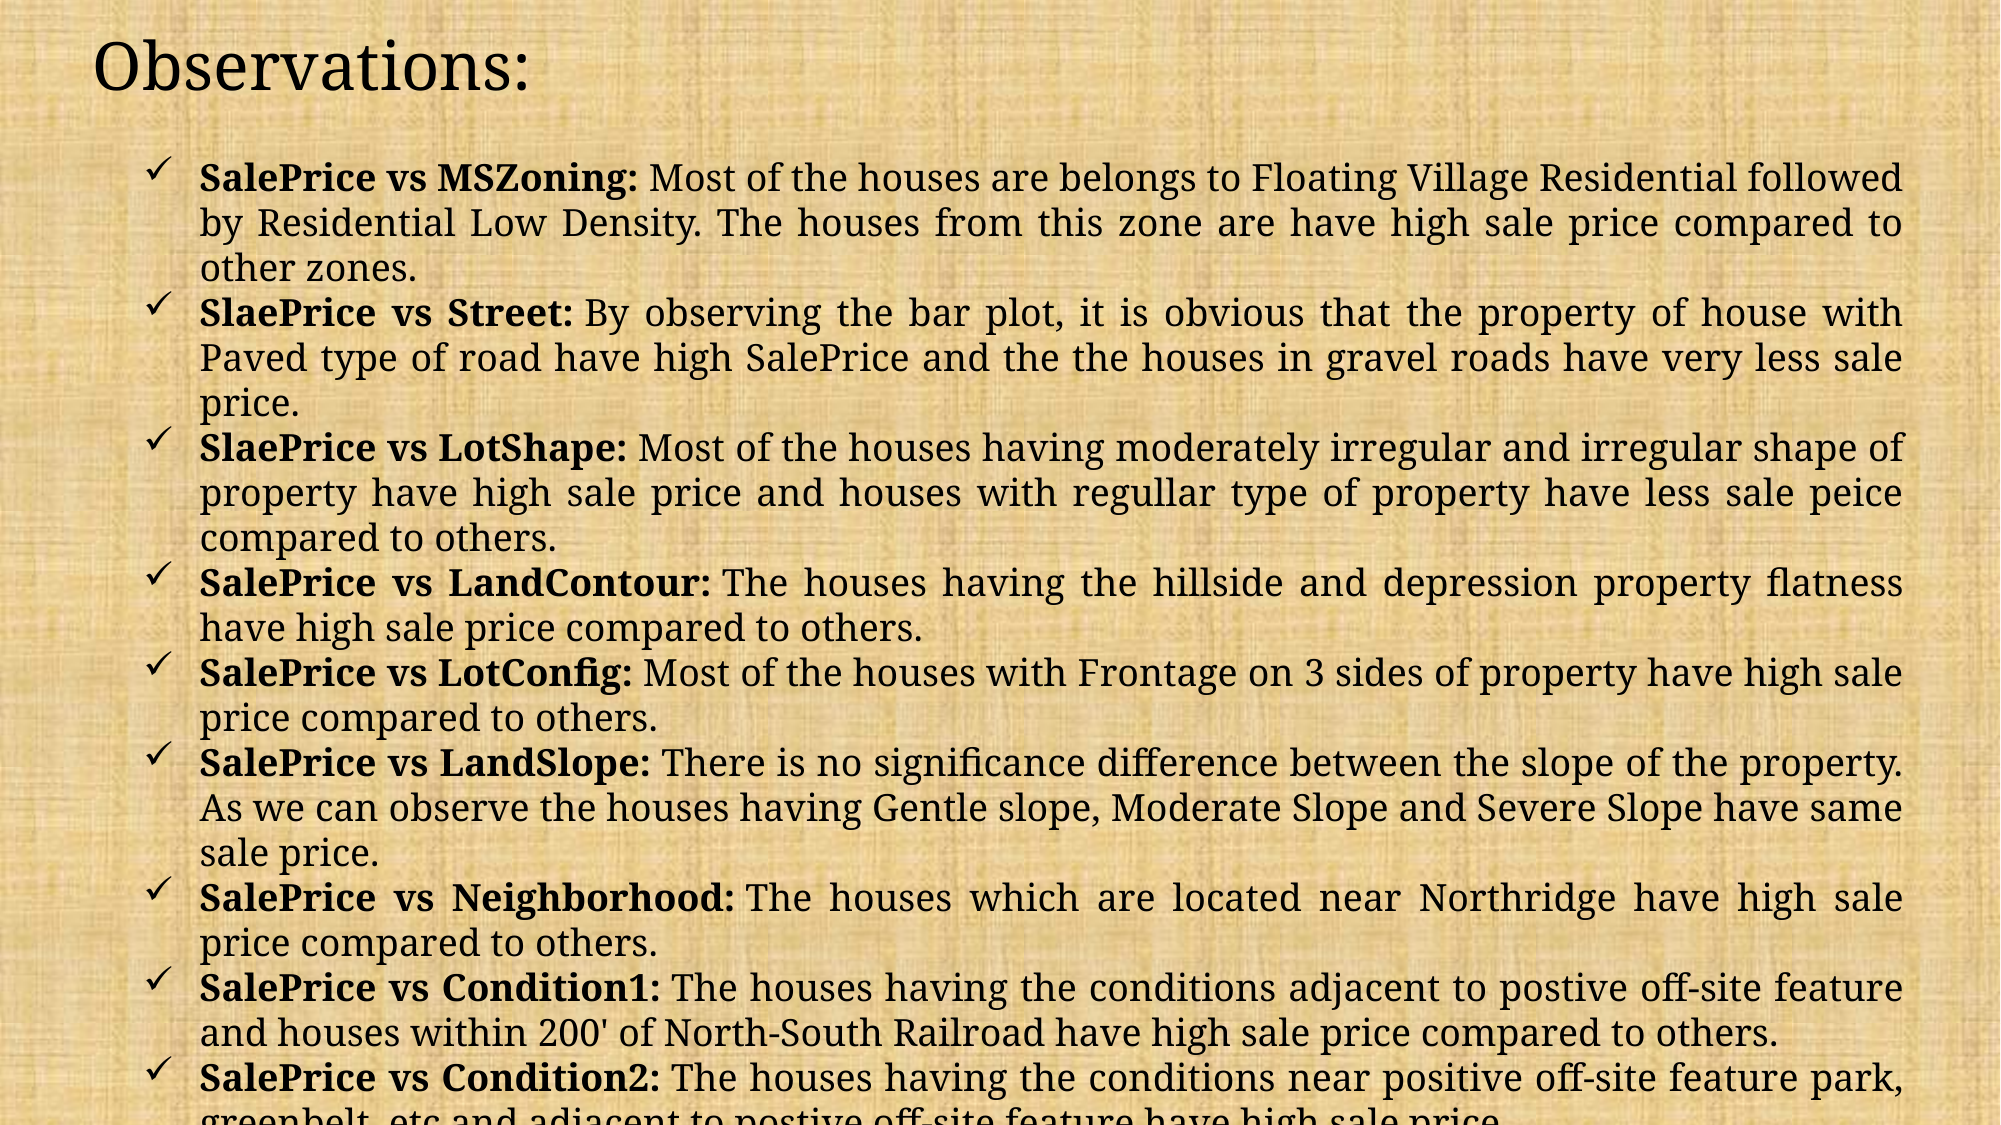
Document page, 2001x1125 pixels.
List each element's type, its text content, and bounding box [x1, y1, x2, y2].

text_box Observations: [78, 15, 1920, 111]
picture [0, 0, 2001, 1125]
text_box SalePrice vs MSZoning: Most of the houses are belongs to Floating Village Residential followed by Residential Low Density. The houses from this zone are have high sale price compared to other zones. SlaePrice vs Street: By observing the bar plot, it is obvious that the property of house with Paved type of road have high SalePrice and the the houses in gravel roads have very less sale price. SlaePrice vs LotShape: Most of the houses having moderately irregular and irregular shape of property have high sale price and houses with regullar type of property have less sale peice compared to others. SalePrice vs LandContour: The houses having the hillside and depression property flatness have high sale price compared to others. SalePrice vs LotConfig: Most of the houses with Frontage on 3 sides of property have high sale price compared to others. SalePrice vs LandSlope: There is no significance difference between the slope of the property. As we can observe the houses having Gentle slope, Moderate Slope and Severe Slope have same sale price. SalePrice vs Neighborhood: The houses which are located near Northridge have high sale price compared to others. SalePrice vs Condition1: The houses having the conditions adjacent to postive off-site feature and houses within 200' of North-South Railroad have high sale price compared to others. SalePrice vs Condition2: The houses having the conditions near positive off-site feature park, greenbelt, etc and adjacent to postive off-site feature have high sale price. [128, 146, 1920, 1125]
